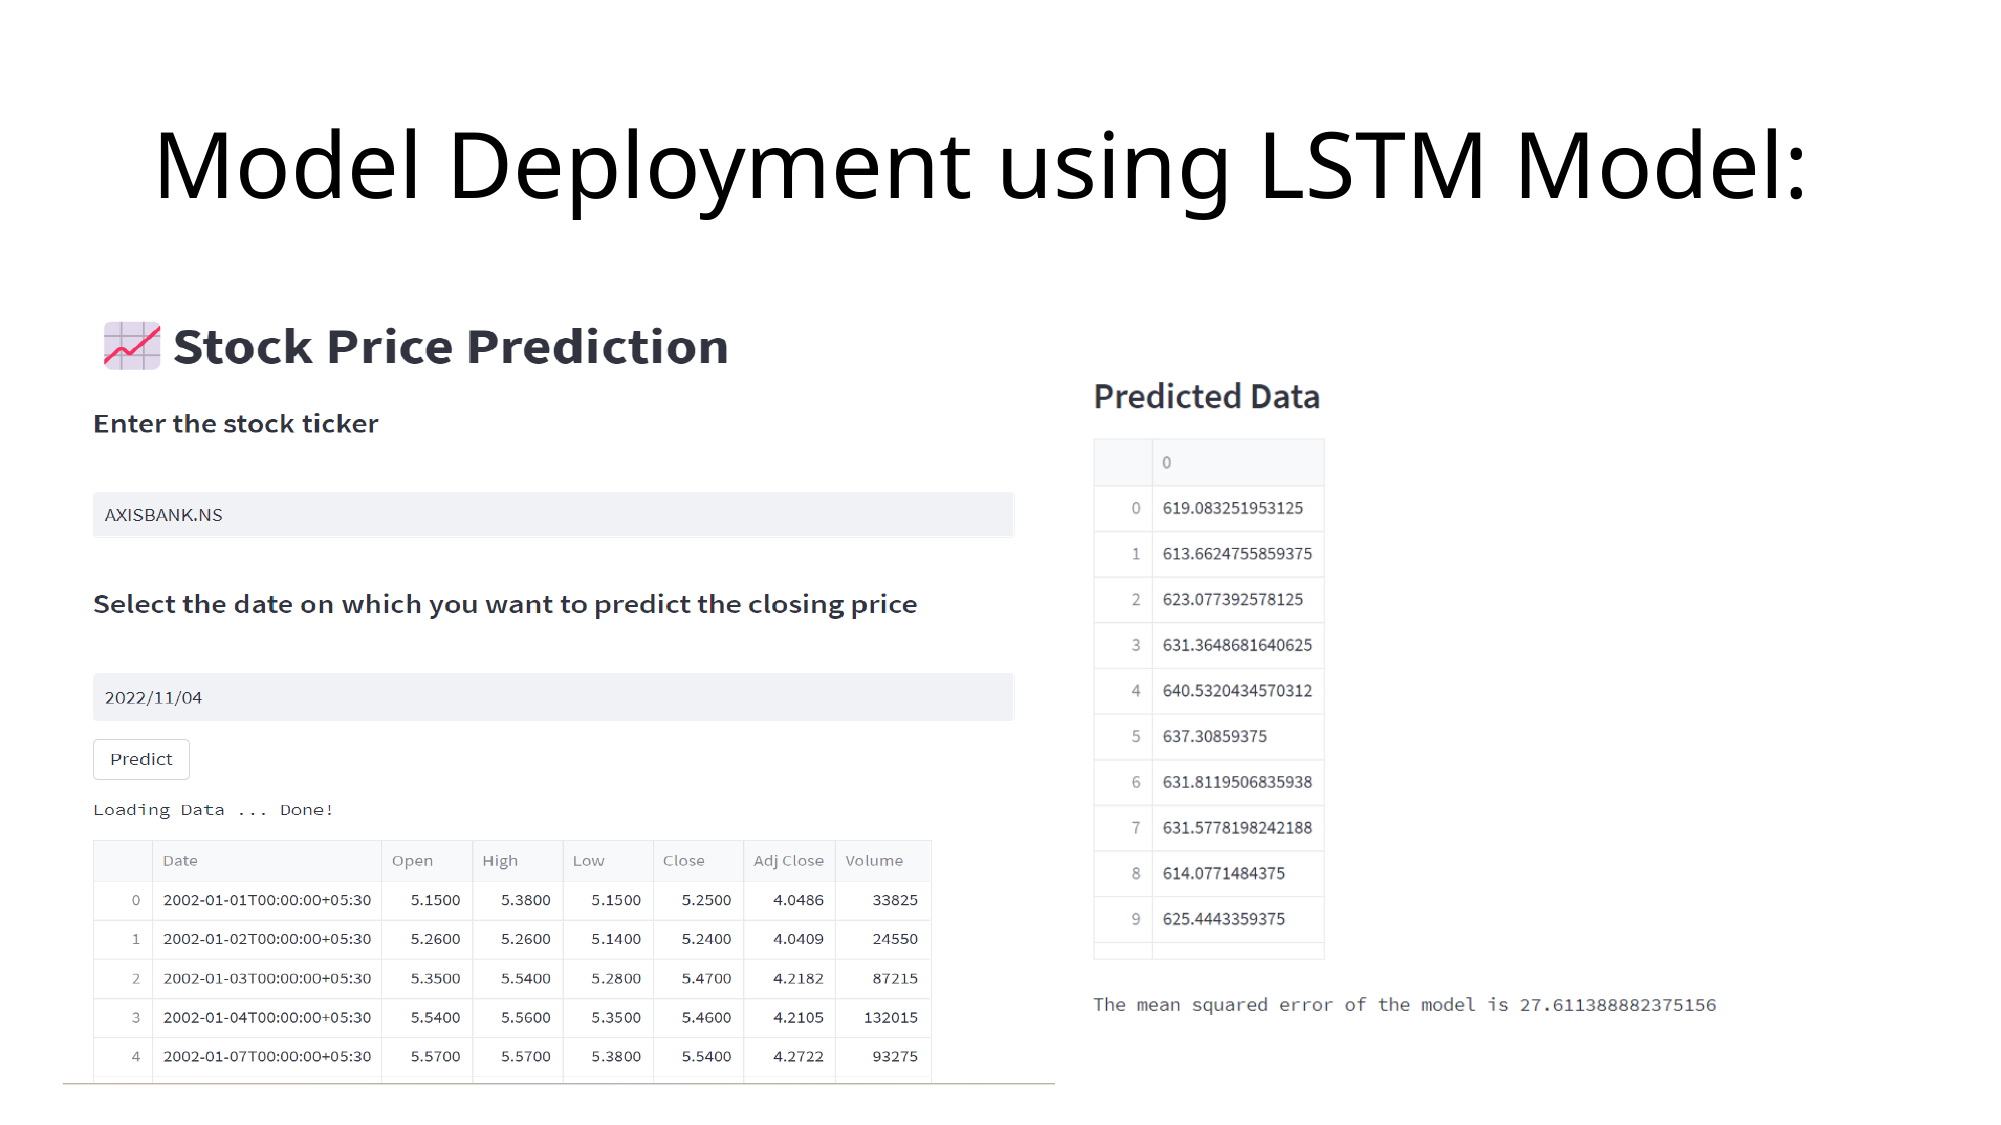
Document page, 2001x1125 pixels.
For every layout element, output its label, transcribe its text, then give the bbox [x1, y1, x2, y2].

picture [1061, 367, 2001, 1028]
title Model Deployment using LSTM Model: [137, 59, 1863, 278]
picture [62, 310, 1055, 1085]
